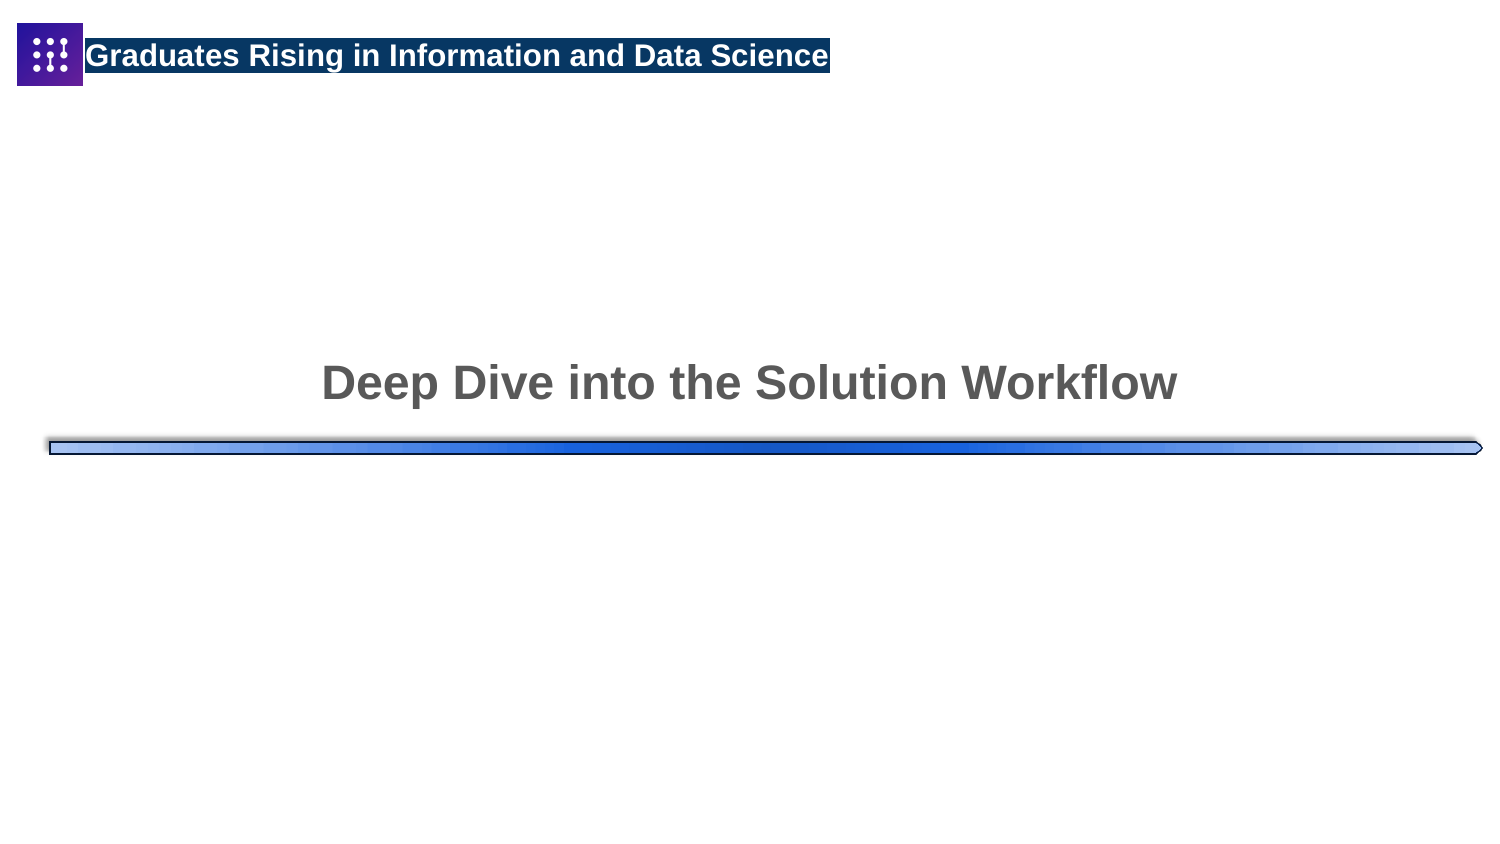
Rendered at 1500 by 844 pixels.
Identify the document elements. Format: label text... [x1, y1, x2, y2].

text_box Graduates Rising in Information and Data Science [70, 20, 868, 88]
title Deep Dive into the Solution Workflow [51, 285, 1449, 424]
picture [36, 429, 1488, 460]
picture [17, 22, 83, 86]
